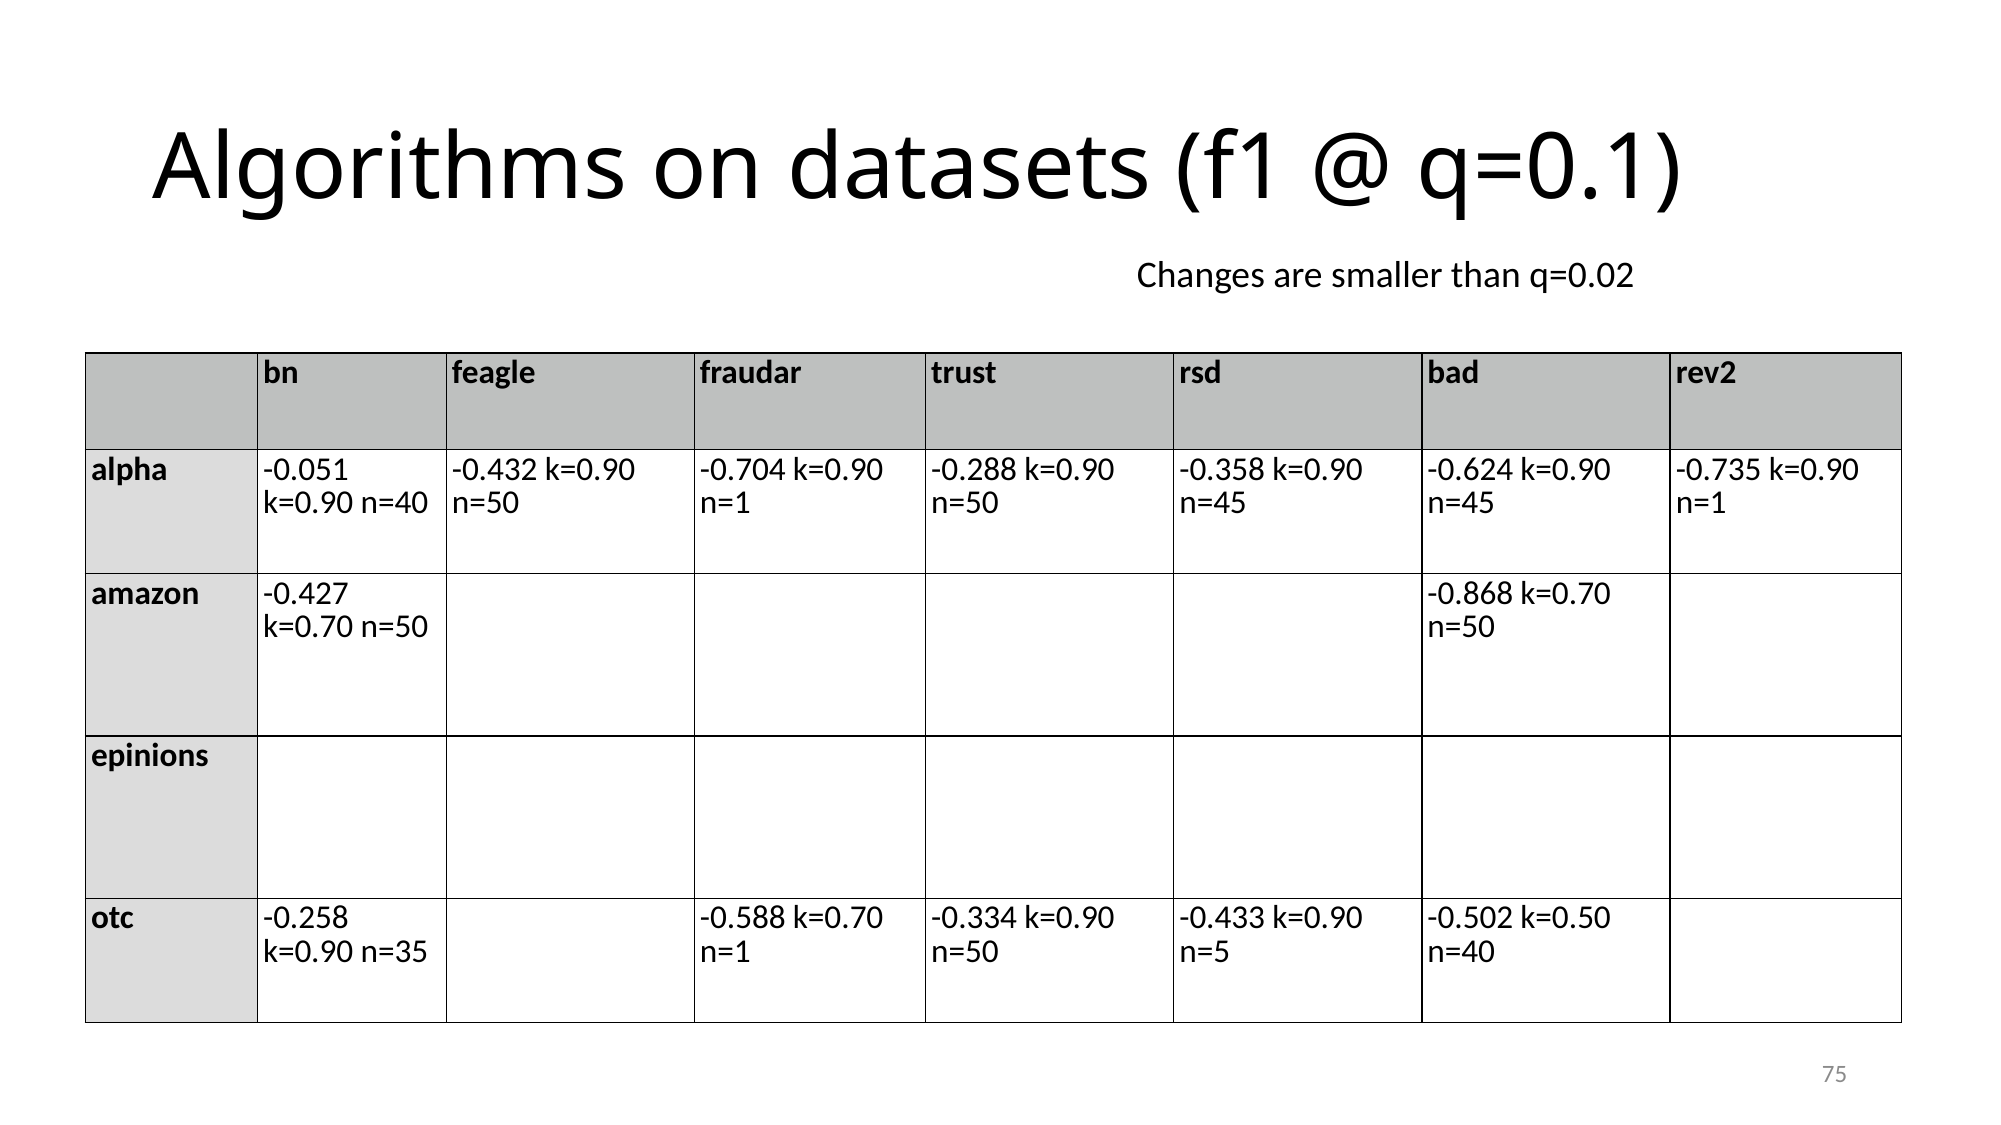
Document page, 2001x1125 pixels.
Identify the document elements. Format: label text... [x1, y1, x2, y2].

title Algorithms on datasets (f1 @ q=0.1) [137, 59, 1863, 278]
table_header feagle [447, 354, 694, 449]
table_cell [926, 737, 1173, 898]
table_cell [926, 574, 1173, 735]
table_cell -0.427 k=0.70 n=50 [258, 574, 446, 735]
table_cell alpha [86, 450, 257, 573]
table_cell [1671, 899, 1901, 1022]
table_cell [258, 737, 446, 898]
table_header trust [926, 354, 1173, 449]
table_cell [1671, 737, 1901, 898]
table_cell -0.288 k=0.90 n=50 [926, 450, 1173, 573]
table_cell otc [86, 899, 257, 1022]
table_cell [695, 737, 925, 898]
slide_number 75 [1412, 1042, 1863, 1103]
table_header bad [1423, 354, 1669, 449]
table_cell [1174, 737, 1421, 898]
table_cell -0.358 k=0.90 n=45 [1174, 450, 1421, 573]
table_cell [447, 574, 694, 735]
table_cell [1423, 737, 1669, 898]
table_cell [1671, 574, 1901, 735]
table_cell [1174, 574, 1421, 735]
table_cell [447, 899, 694, 1022]
table_header [86, 354, 257, 449]
table_header fraudar [695, 354, 925, 449]
table_header rsd [1174, 354, 1421, 449]
table_cell epinions [86, 737, 257, 898]
table_cell -0.334 k=0.90 n=50 [926, 899, 1173, 1022]
table_cell -0.624 k=0.90 n=45 [1423, 450, 1669, 573]
table_cell -0.502 k=0.50 n=40 [1423, 899, 1669, 1022]
table_cell -0.868 k=0.70 n=50 [1423, 574, 1669, 735]
table_cell [447, 737, 694, 898]
table_cell amazon [86, 574, 257, 735]
table_cell -0.432 k=0.90 n=50 [447, 450, 694, 573]
table_header bn [258, 354, 446, 449]
table_header rev2 [1671, 354, 1901, 449]
table_cell -0.433 k=0.90 n=5 [1174, 899, 1421, 1022]
table_cell -0.051 k=0.90 n=40 [258, 450, 446, 573]
text_box Changes are smaller than q=0.02 [1122, 242, 1650, 302]
table_cell -0.704 k=0.90 n=1 [695, 450, 925, 573]
table_cell [695, 574, 925, 735]
table_cell -0.258 k=0.90 n=35 [258, 899, 446, 1022]
table_cell -0.588 k=0.70 n=1 [695, 899, 925, 1022]
table_cell -0.735 k=0.90 n=1 [1671, 450, 1901, 573]
